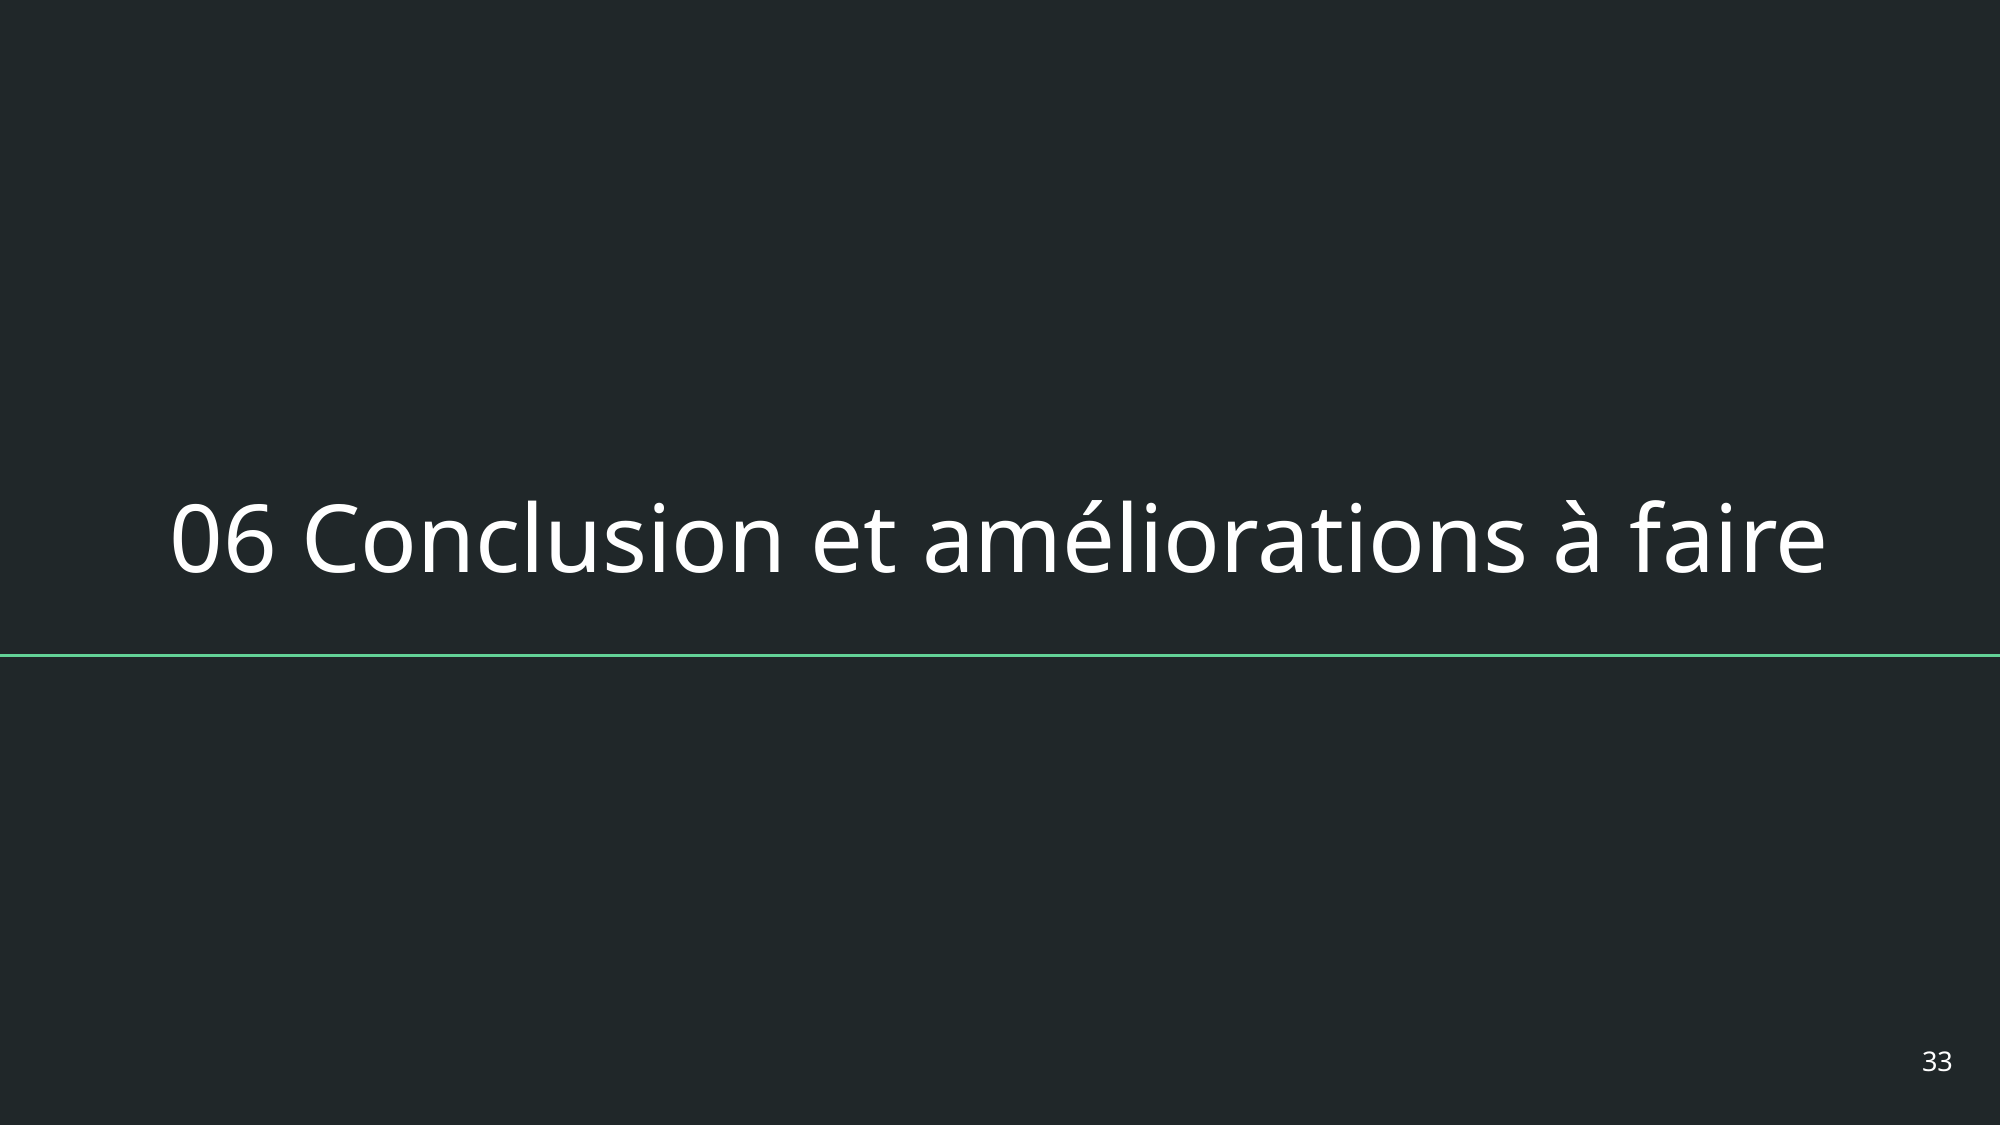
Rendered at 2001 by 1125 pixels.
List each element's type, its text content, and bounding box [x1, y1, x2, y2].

title 06 Conclusion et améliorations à faire [111, 450, 1889, 621]
slide_number 33 [1853, 1019, 1974, 1106]
